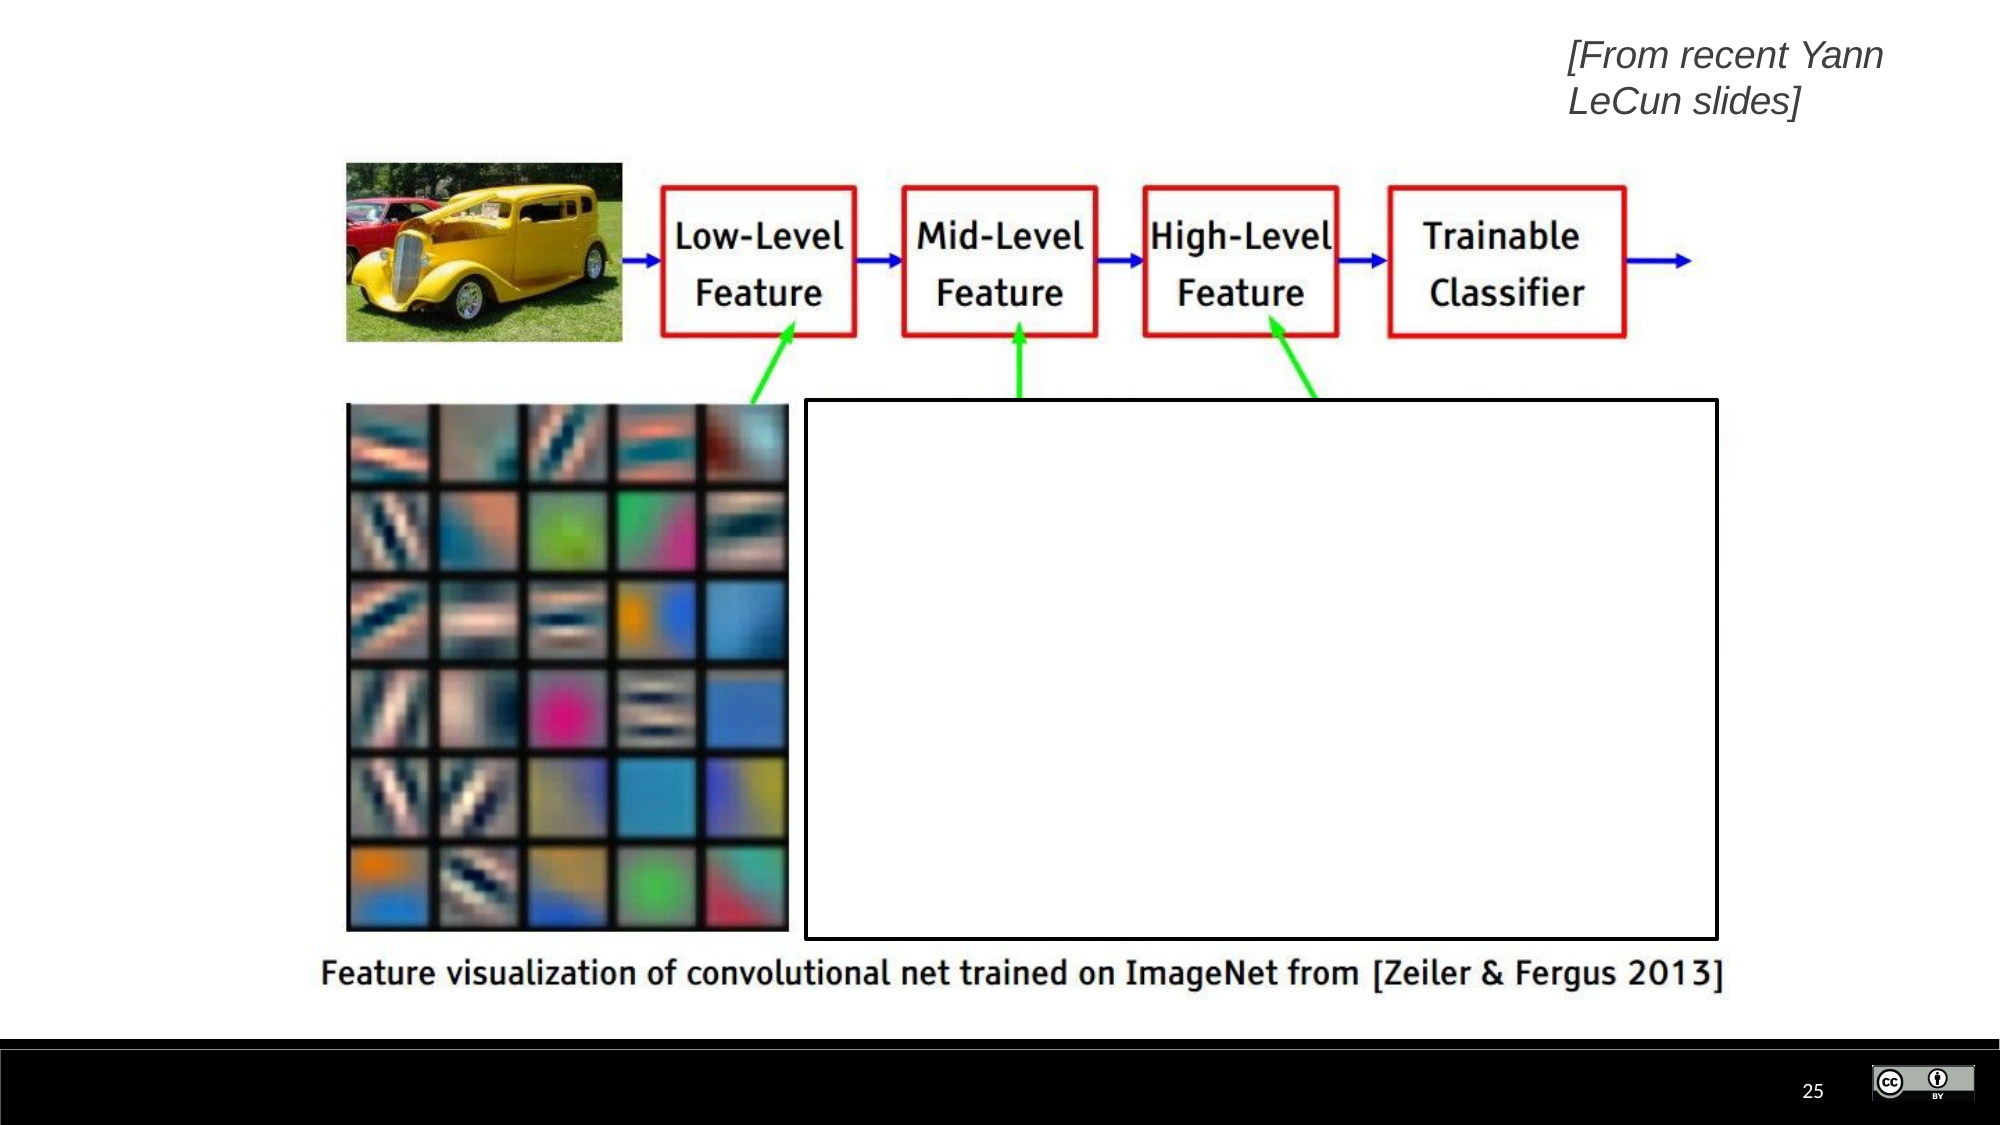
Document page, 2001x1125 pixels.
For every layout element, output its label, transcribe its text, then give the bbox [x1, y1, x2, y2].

title [From recent Yann LeCun slides] [1565, 0, 1893, 123]
picture [1872, 1065, 1975, 1101]
slide_number 25 [1624, 1059, 1840, 1120]
picture [309, 145, 1731, 1001]
